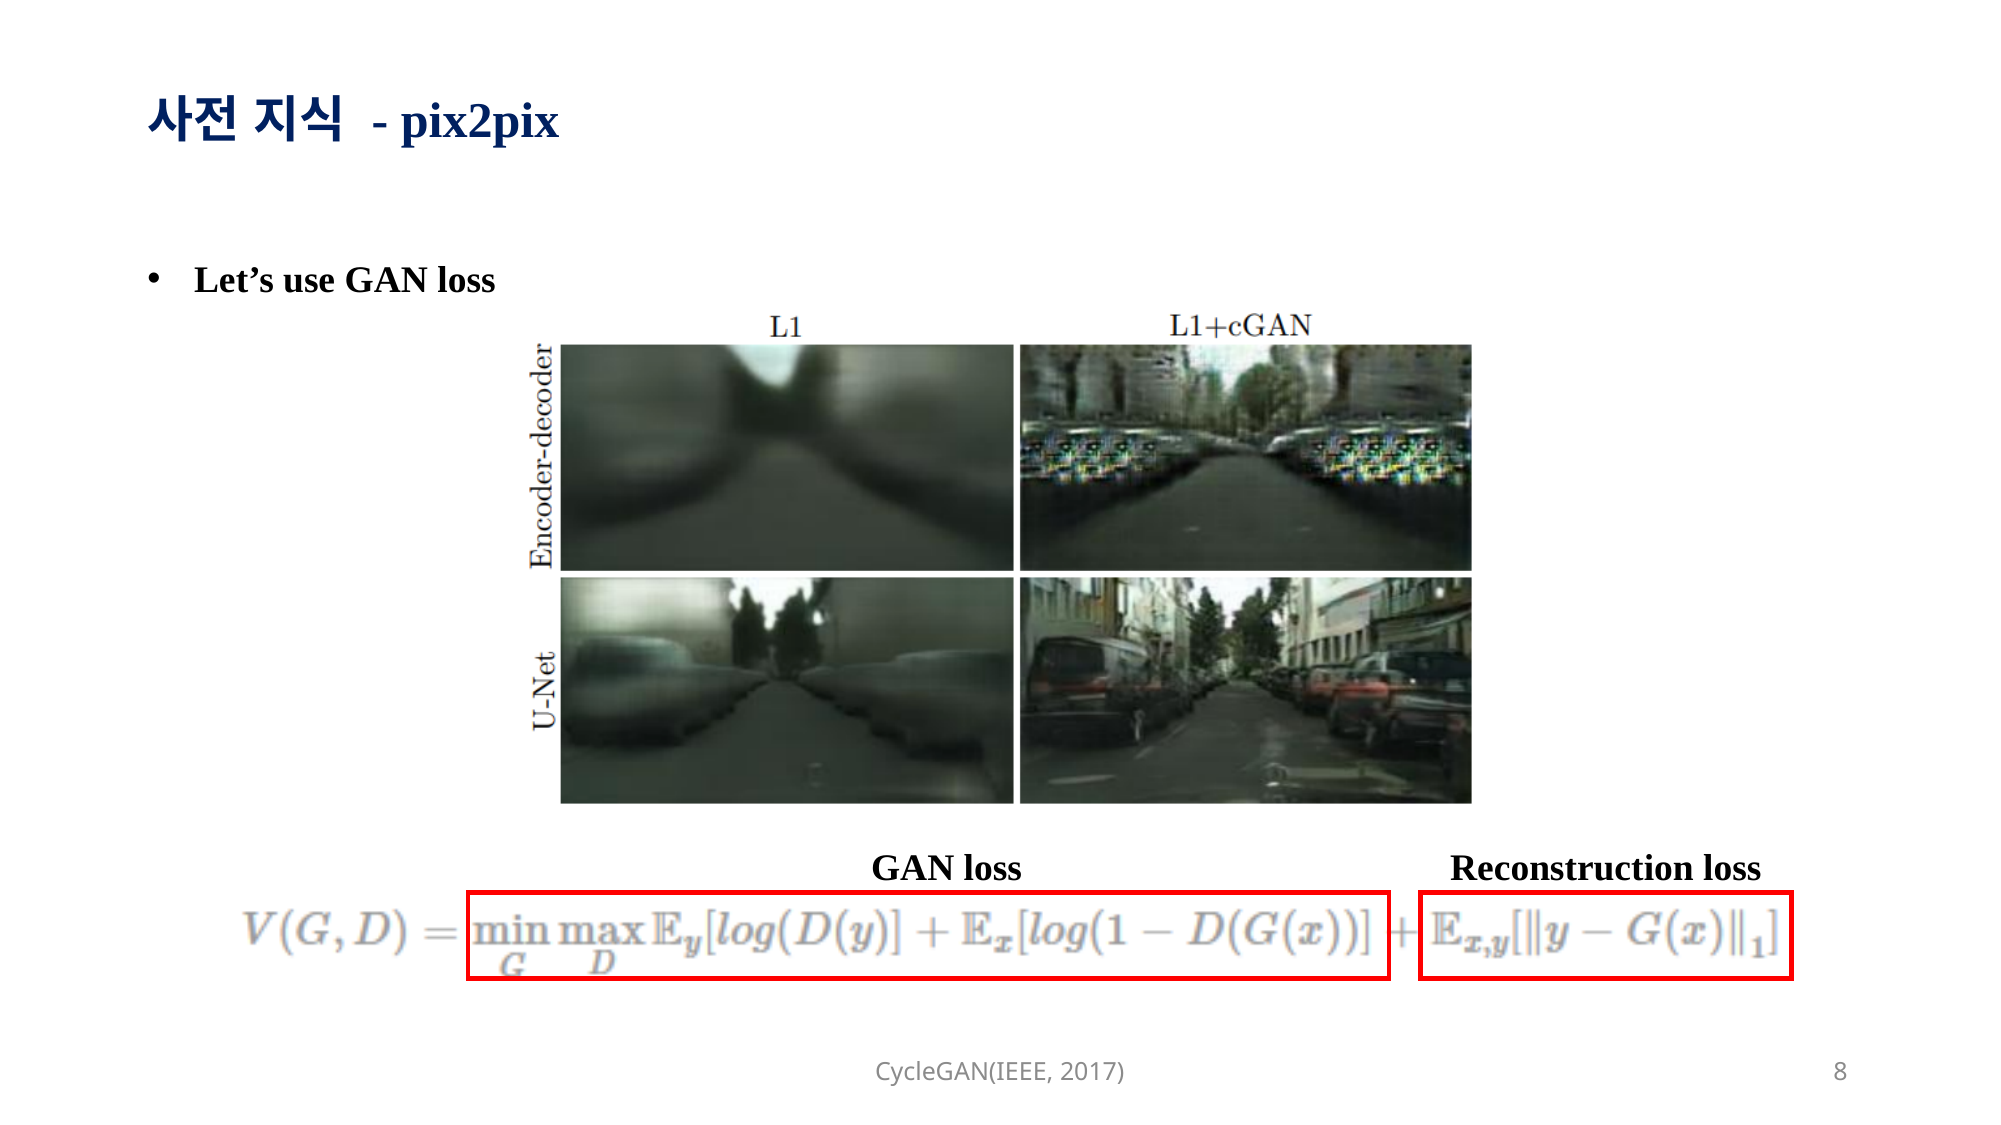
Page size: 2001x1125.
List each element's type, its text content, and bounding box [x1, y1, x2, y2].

title 사전 지식 - pix2pix [132, 73, 1895, 169]
footer CycleGAN(IEEE, 2017) [662, 1042, 1338, 1103]
picture [222, 883, 1805, 1002]
picture [523, 299, 1477, 809]
text_box Let’s use GAN loss [132, 224, 1895, 1002]
text_box GAN loss [842, 824, 1051, 883]
text_box Reconstruction loss [1407, 824, 1805, 883]
slide_number 8 [1412, 1042, 1863, 1103]
